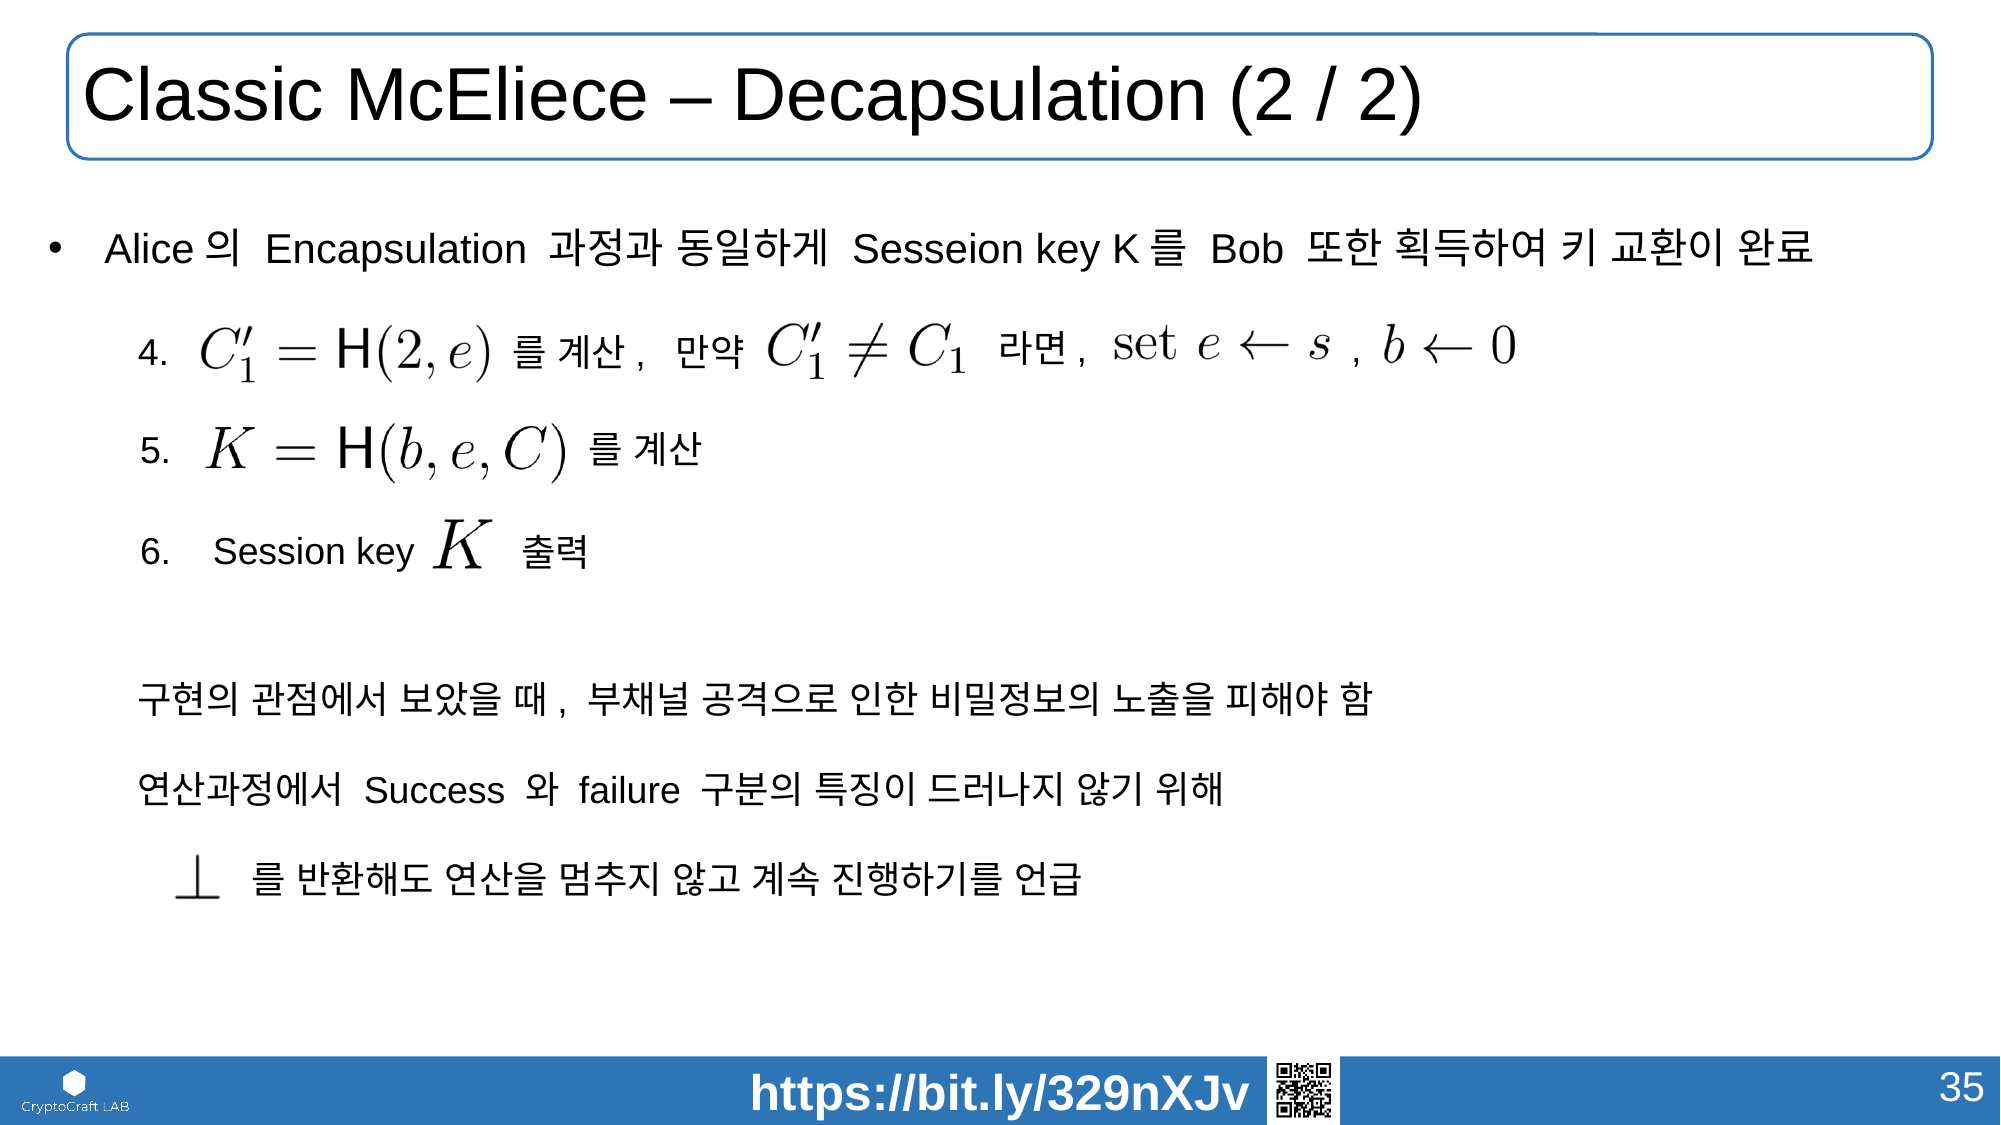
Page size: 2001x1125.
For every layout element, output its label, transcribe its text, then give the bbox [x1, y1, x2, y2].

text_box 를 계산, 만약 [497, 321, 770, 382]
picture [13, 1061, 138, 1123]
picture [761, 313, 975, 380]
picture [1378, 320, 1520, 368]
text_box 구현의 관점에서 보았을 때, 부채널 공격으로 인한 비밀정보의 노출을 피해야 함 연산과정에서 Success 와 failure 구분의 특징이 드러나지 않기 위해 를 반환해도 연산을 멈추지 않고 계속 진행하기를 언급 [122, 668, 2000, 908]
text_box 라면, , [984, 317, 1377, 378]
picture [1108, 320, 1335, 372]
picture [203, 421, 568, 487]
text_box 를 계산 [574, 418, 729, 478]
title Classic McEliece – Decapsulation (2 / 2) [67, 34, 1933, 160]
picture [196, 318, 492, 386]
text_box 4. [123, 320, 196, 380]
picture [159, 845, 227, 906]
text_box 5. [125, 418, 197, 478]
text_box Alice의 Encapsulation 과정과 동일하게 Sesseion key K를 Bob 또한 획득하여 키 교환이 완료 [33, 214, 1830, 280]
picture [1267, 1054, 1340, 1125]
text_box 출력 [487, 521, 605, 581]
text_box Session key [198, 519, 487, 580]
text_box 6. [125, 519, 197, 580]
picture [431, 513, 494, 574]
